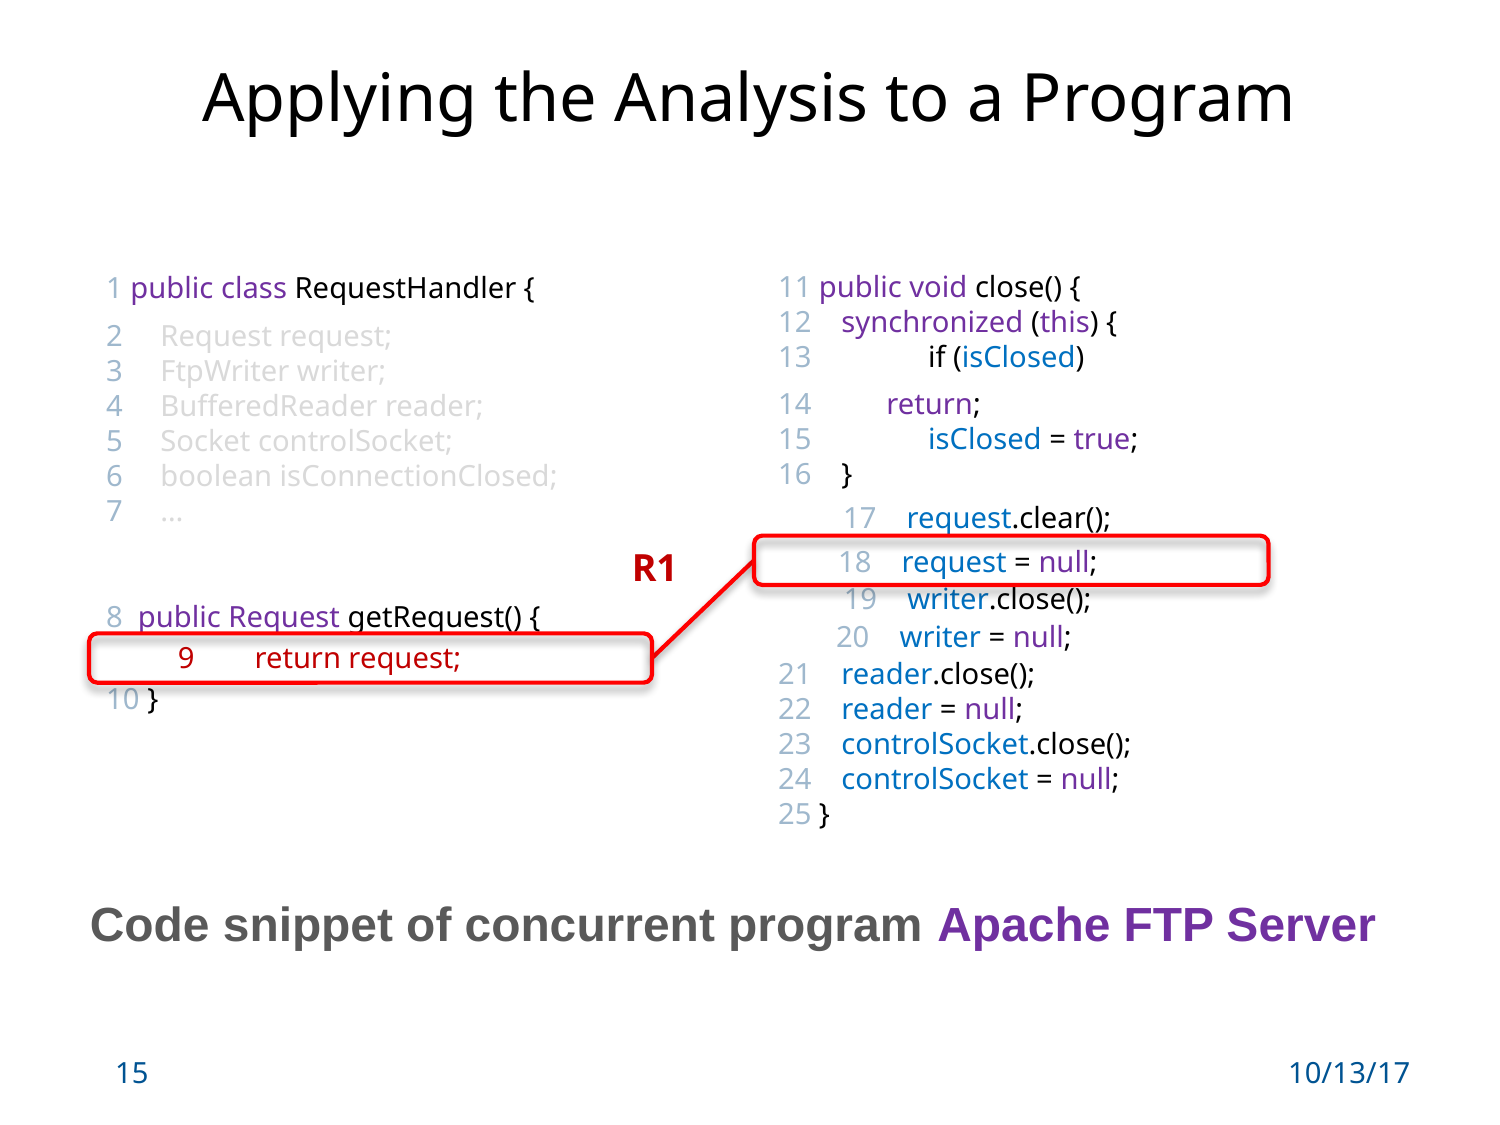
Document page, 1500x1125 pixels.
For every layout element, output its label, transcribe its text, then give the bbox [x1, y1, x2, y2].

list 1 public class RequestHandler { 2 Request request; 3 FtpWriter writer; 4 BufferedReader reader; 5 Socket controlSocket; 6 boolean isConnectionClosed; 7 … 8 public Request getRequest() { 10 } [91, 672, 741, 885]
list 1 public class RequestHandler { 2 Request request; 3 FtpWriter writer; 4 BufferedReader reader; 5 Socket controlSocket; 6 boolean isConnectionClosed; 7 … 8 public Request getRequest() { 10 } [91, 262, 741, 634]
title Applying the Analysis to a Program [75, 25, 1425, 165]
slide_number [1050, 1046, 1426, 1107]
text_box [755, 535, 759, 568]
text_box R1 [617, 536, 694, 597]
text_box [762, 260, 1500, 845]
text_box [88, 632, 653, 684]
slide_number 15 [100, 1046, 235, 1107]
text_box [651, 560, 755, 659]
text_box Code snippet of concurrent program Apache FTP Server [58, 885, 1409, 965]
